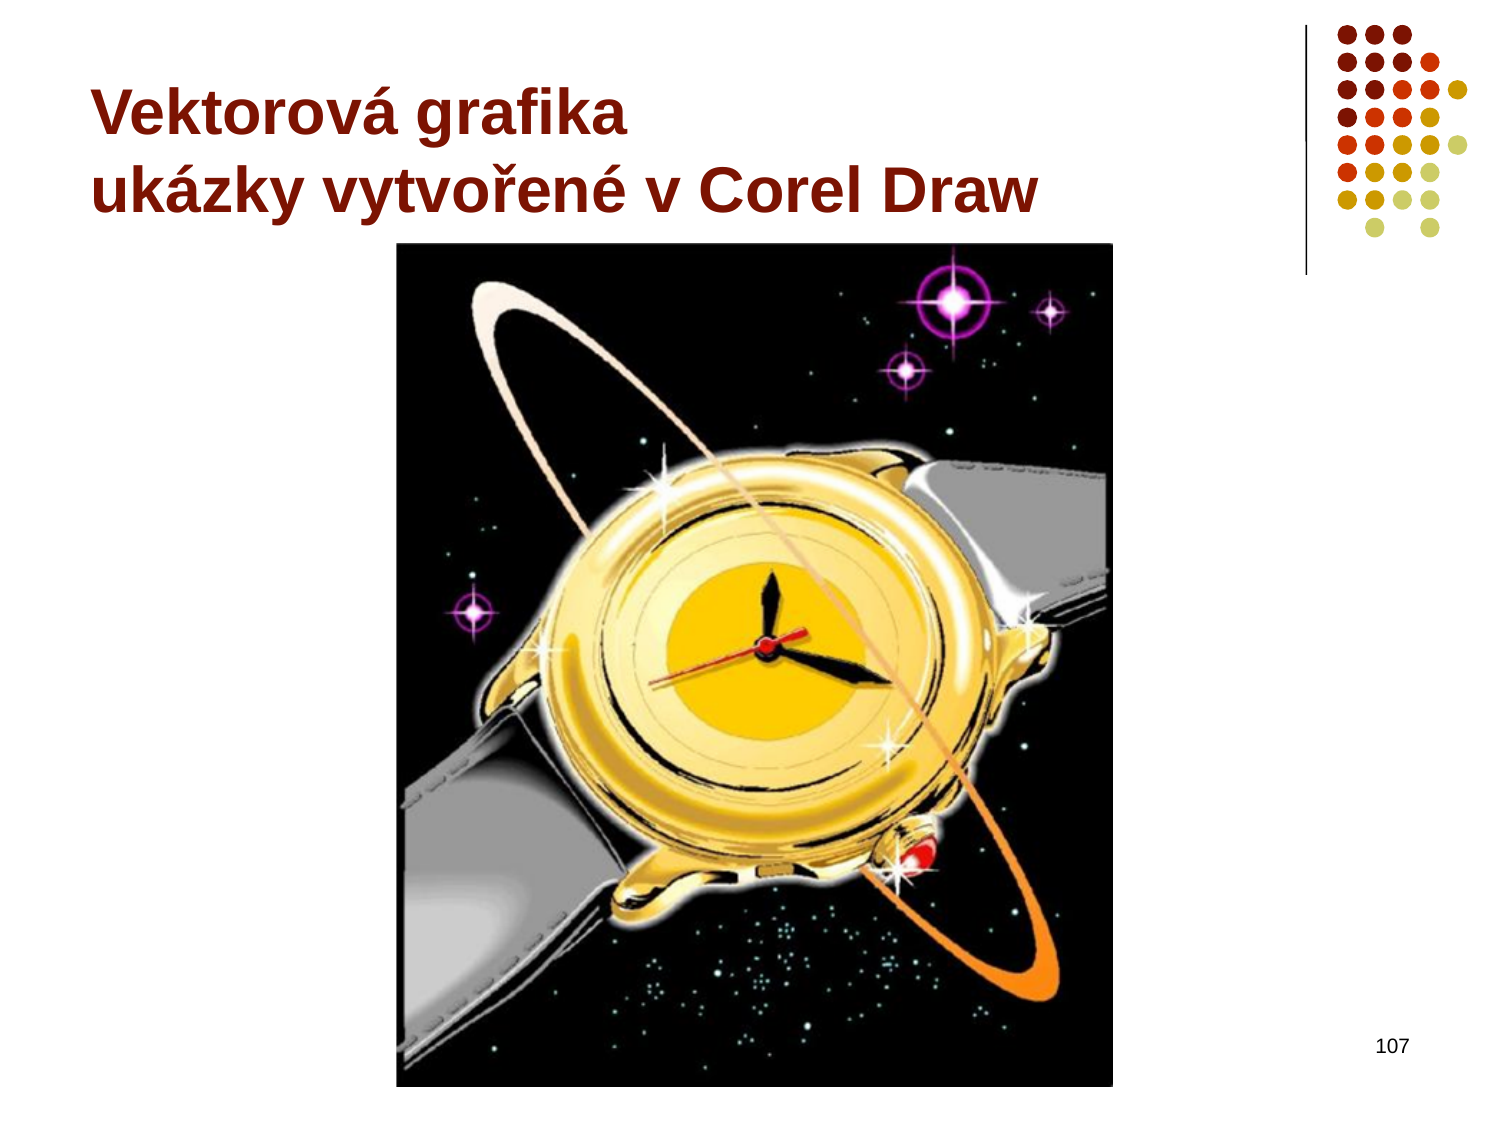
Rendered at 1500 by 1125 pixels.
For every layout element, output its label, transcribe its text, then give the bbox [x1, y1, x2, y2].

slide_number 107 [1074, 1025, 1425, 1100]
title Vektorová grafika ukázky vytvořené v Corel Draw [75, 20, 1313, 233]
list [395, 243, 1113, 1087]
